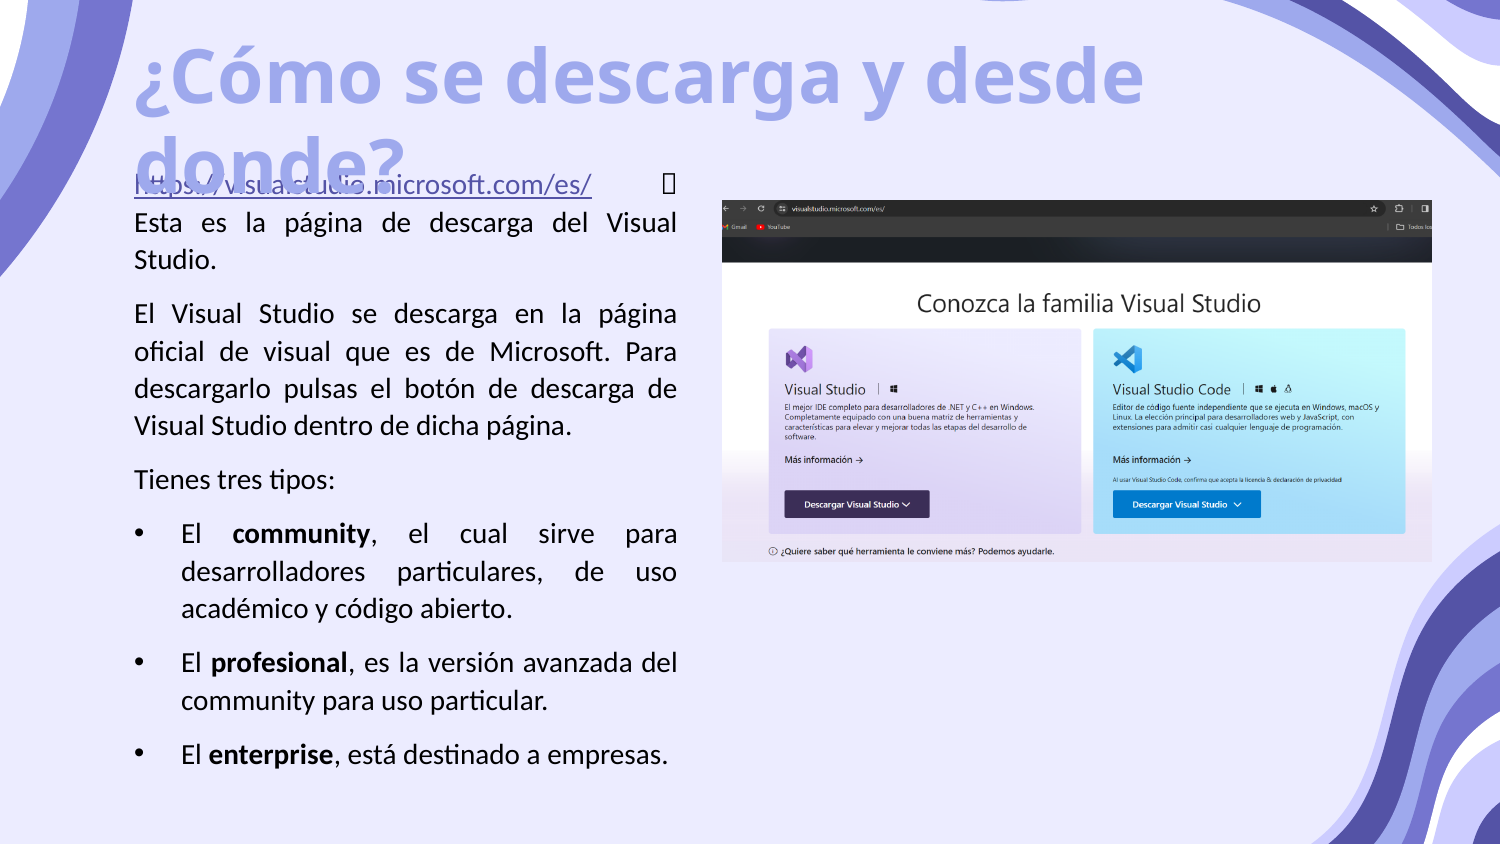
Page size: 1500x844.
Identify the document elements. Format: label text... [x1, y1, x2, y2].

picture [722, 199, 1432, 562]
text_box https://visualstudio.microsoft.com/es/  Esta es la página de descarga del Visual Studio. El Visual Studio se descarga en la página oficial de visual que es de Microsoft. Para descargarlo pulsas el botón de descarga de Visual Studio dentro de dicha página. Tienes tres tipos: El community, el cual sirve para desarrolladores particulares, de uso académico y código abierto. El profesional, es la versión avanzada del community para uso particular. El enterprise, está destinado a empresas. [119, 216, 693, 778]
text_box ¿Cómo se descarga y desde donde? [119, 20, 1381, 216]
